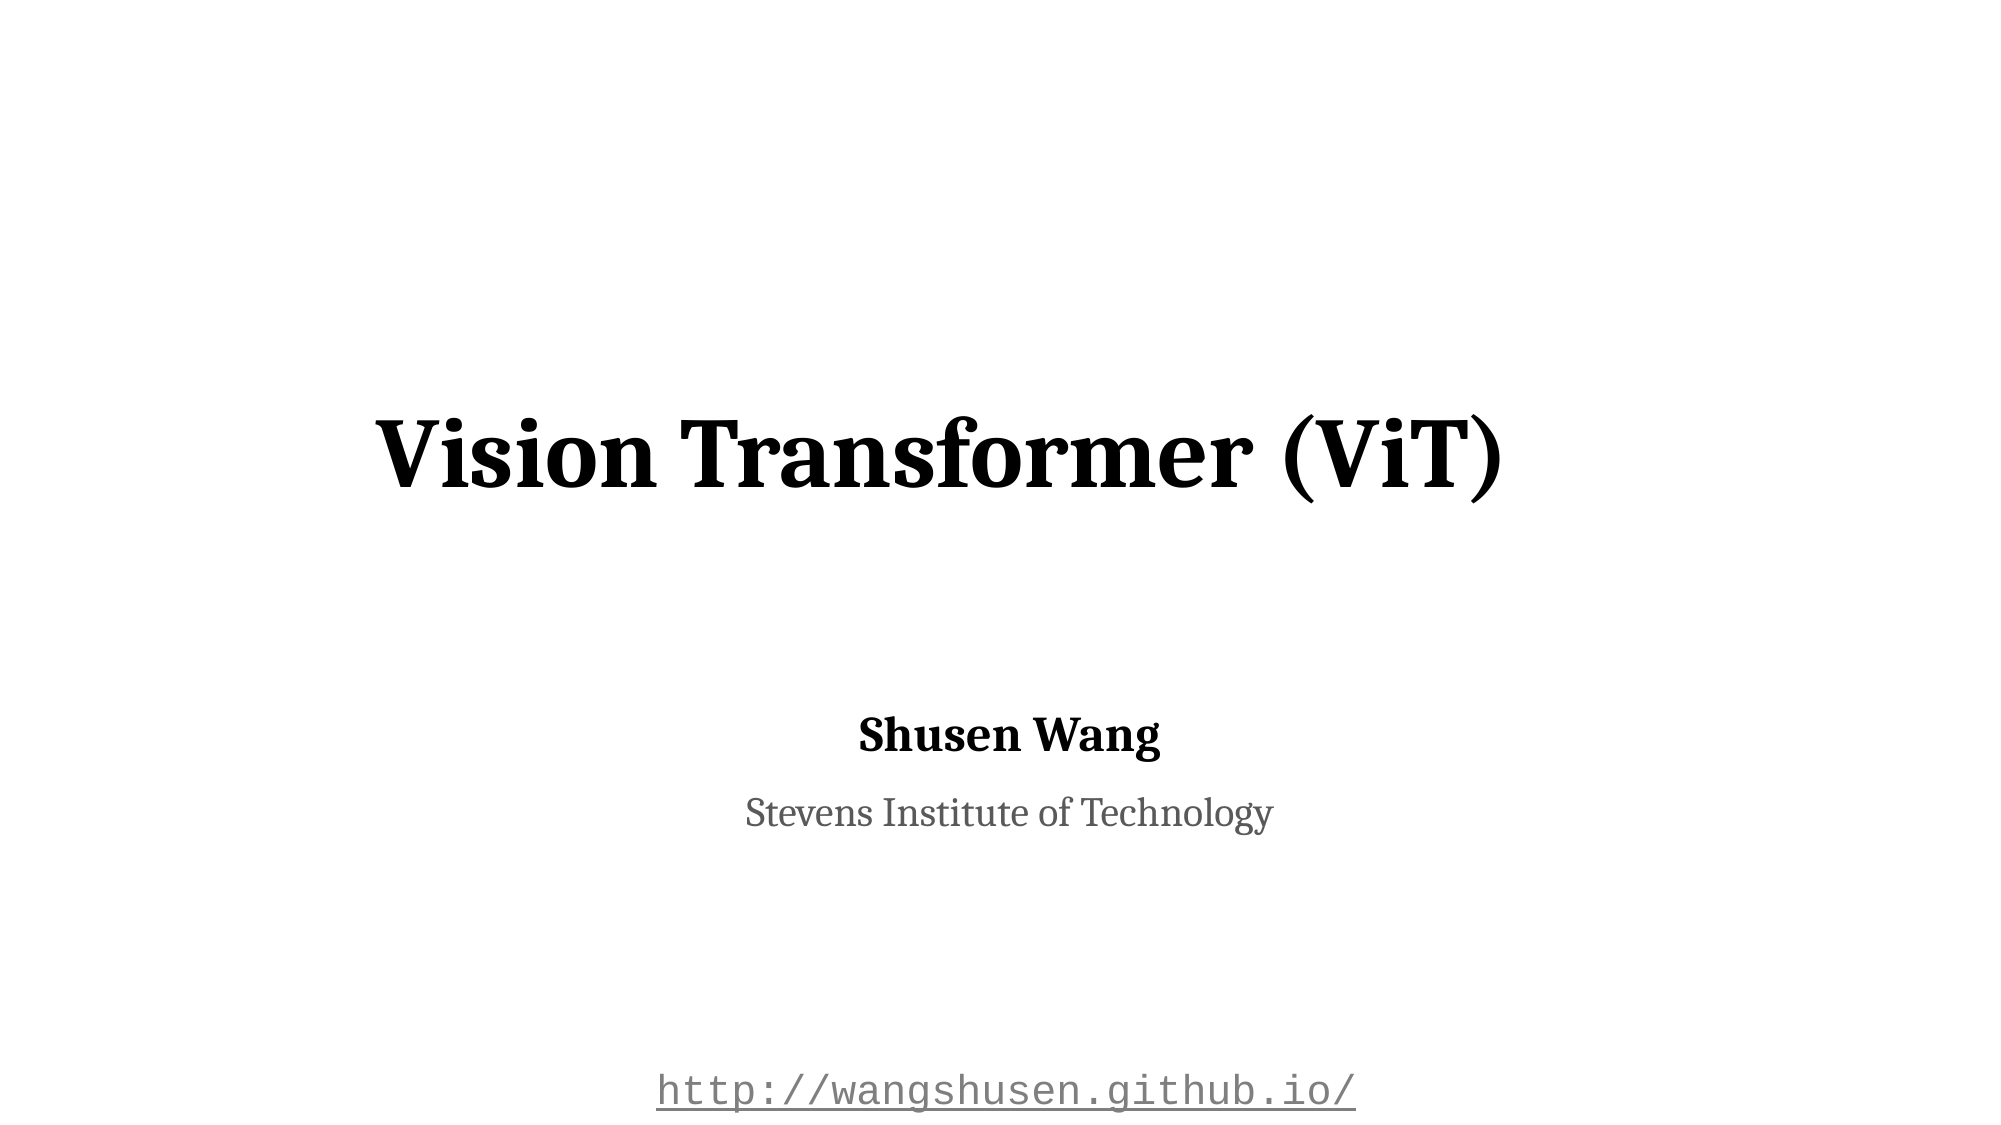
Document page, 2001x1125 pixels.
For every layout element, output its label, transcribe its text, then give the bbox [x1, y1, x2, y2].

text_box Shusen Wang Stevens Institute of Technology [688, 671, 1332, 835]
text_box http://wangshusen.github.io/ [654, 1060, 1359, 1113]
title Vision Transformer (ViT) [374, 385, 1646, 576]
